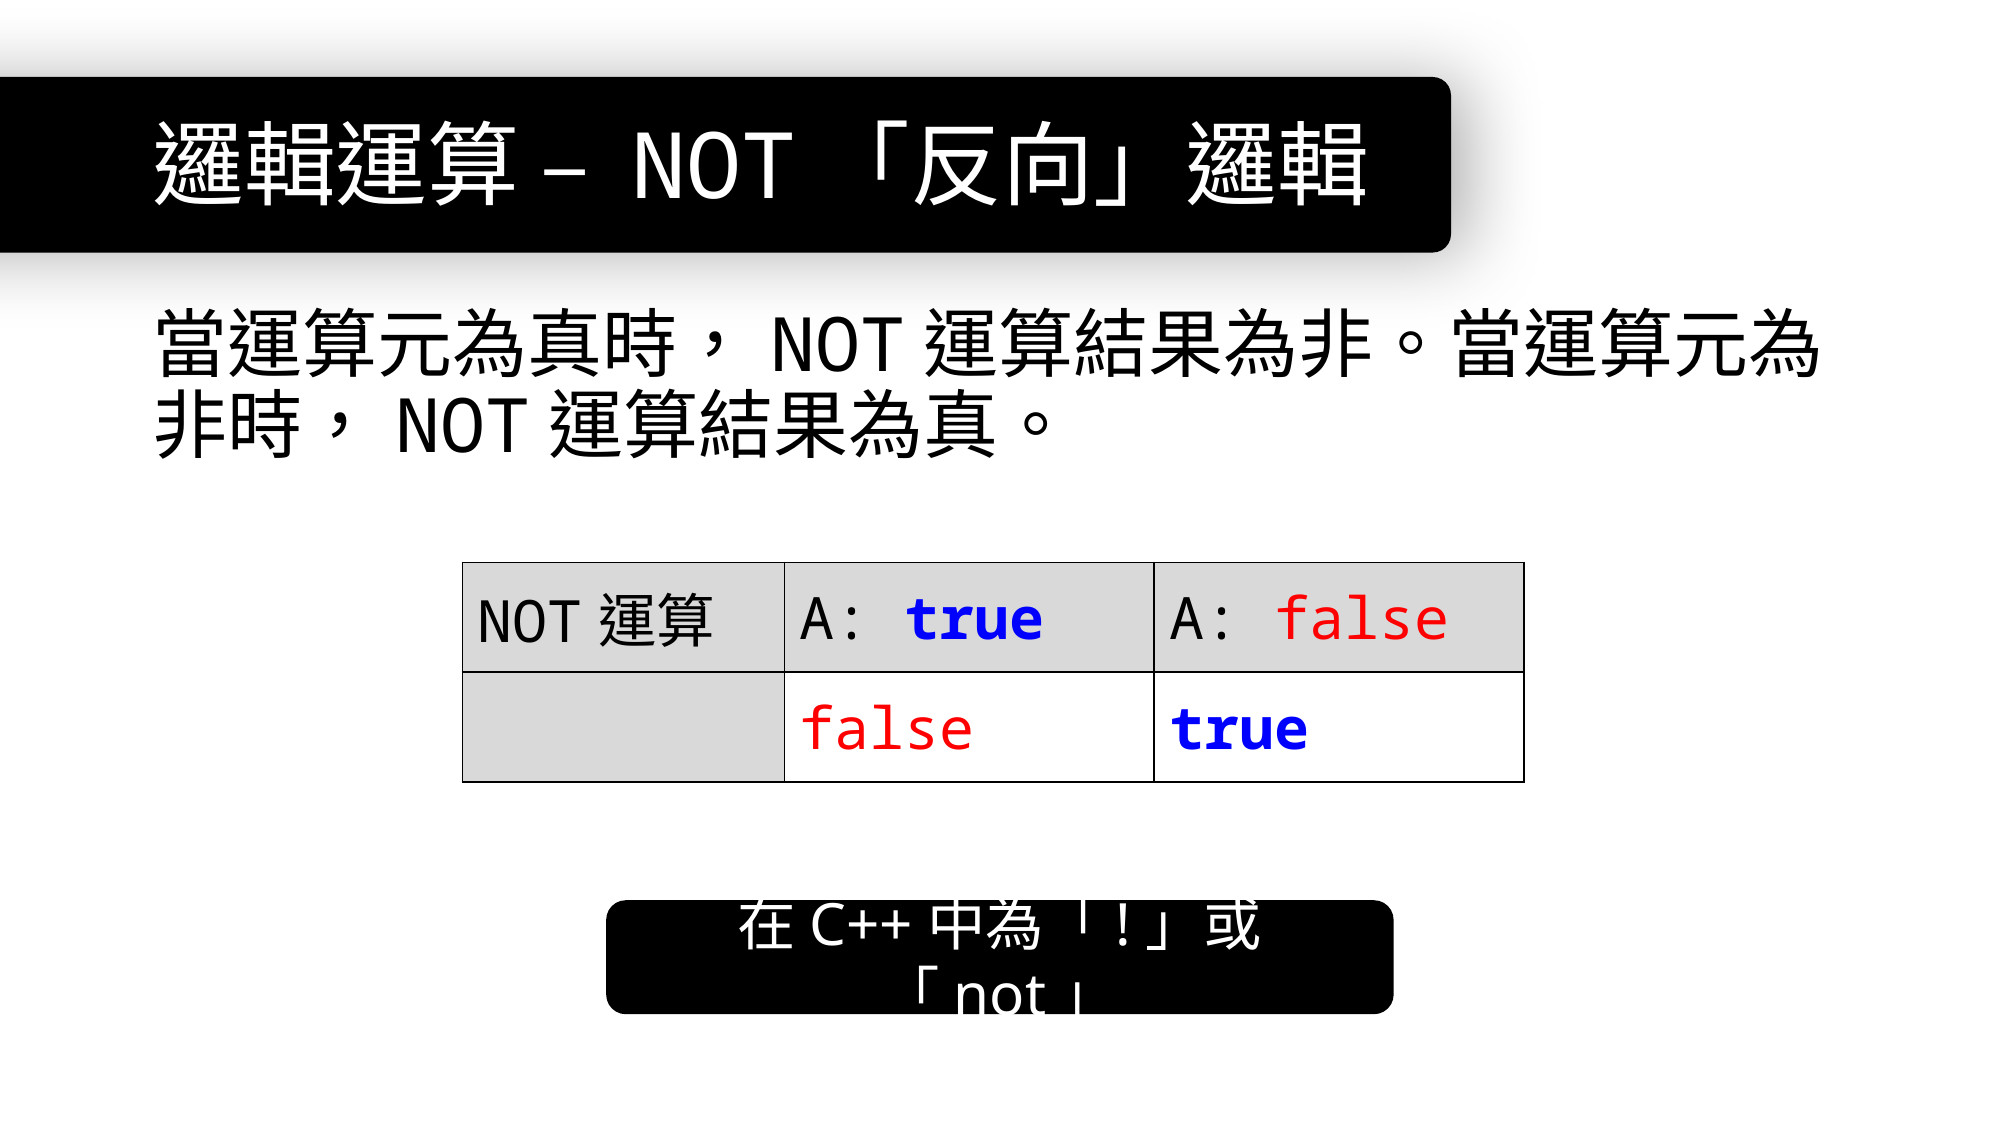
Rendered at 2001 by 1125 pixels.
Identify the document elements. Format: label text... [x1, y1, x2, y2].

table_cell false [785, 673, 1153, 781]
table_header NOT運算 [463, 563, 784, 671]
table_cell [463, 673, 784, 781]
table_cell true [1155, 673, 1523, 781]
table_header A: false [1155, 563, 1523, 671]
text_box 在C++中為「!」或「not」 [606, 900, 1394, 1015]
title 邏輯運算 – NOT「反向」邏輯 [137, 59, 1863, 278]
table_header A: true [785, 563, 1153, 671]
text_box 當運算元為真時，NOT運算結果為非。當運算元為非時，NOT運算結果為真。 [137, 299, 1849, 1014]
text_box [0, 76, 137, 253]
